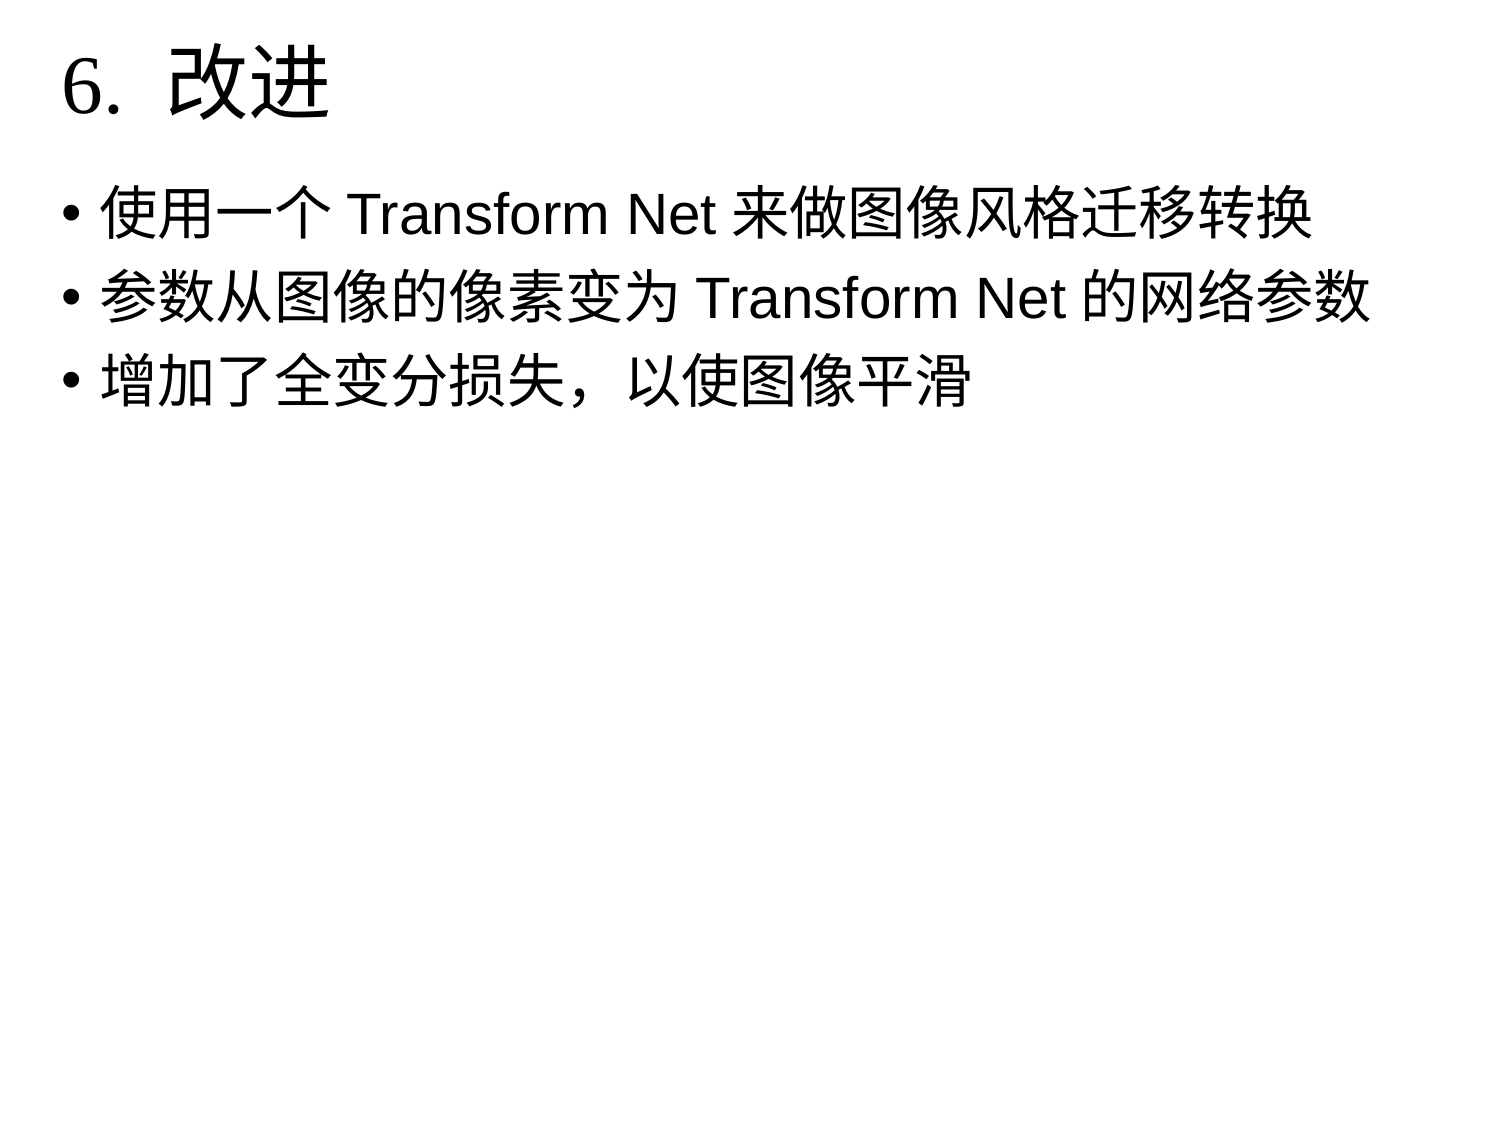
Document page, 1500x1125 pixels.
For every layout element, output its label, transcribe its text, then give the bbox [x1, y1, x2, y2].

title 6. 改进 [46, 32, 1450, 140]
list 使用一个Transform Net来做图像风格迁移转换 参数从图像的像素变为Transform Net的网络参数 增加了全变分损失，以使图像平滑 [46, 176, 1450, 1019]
